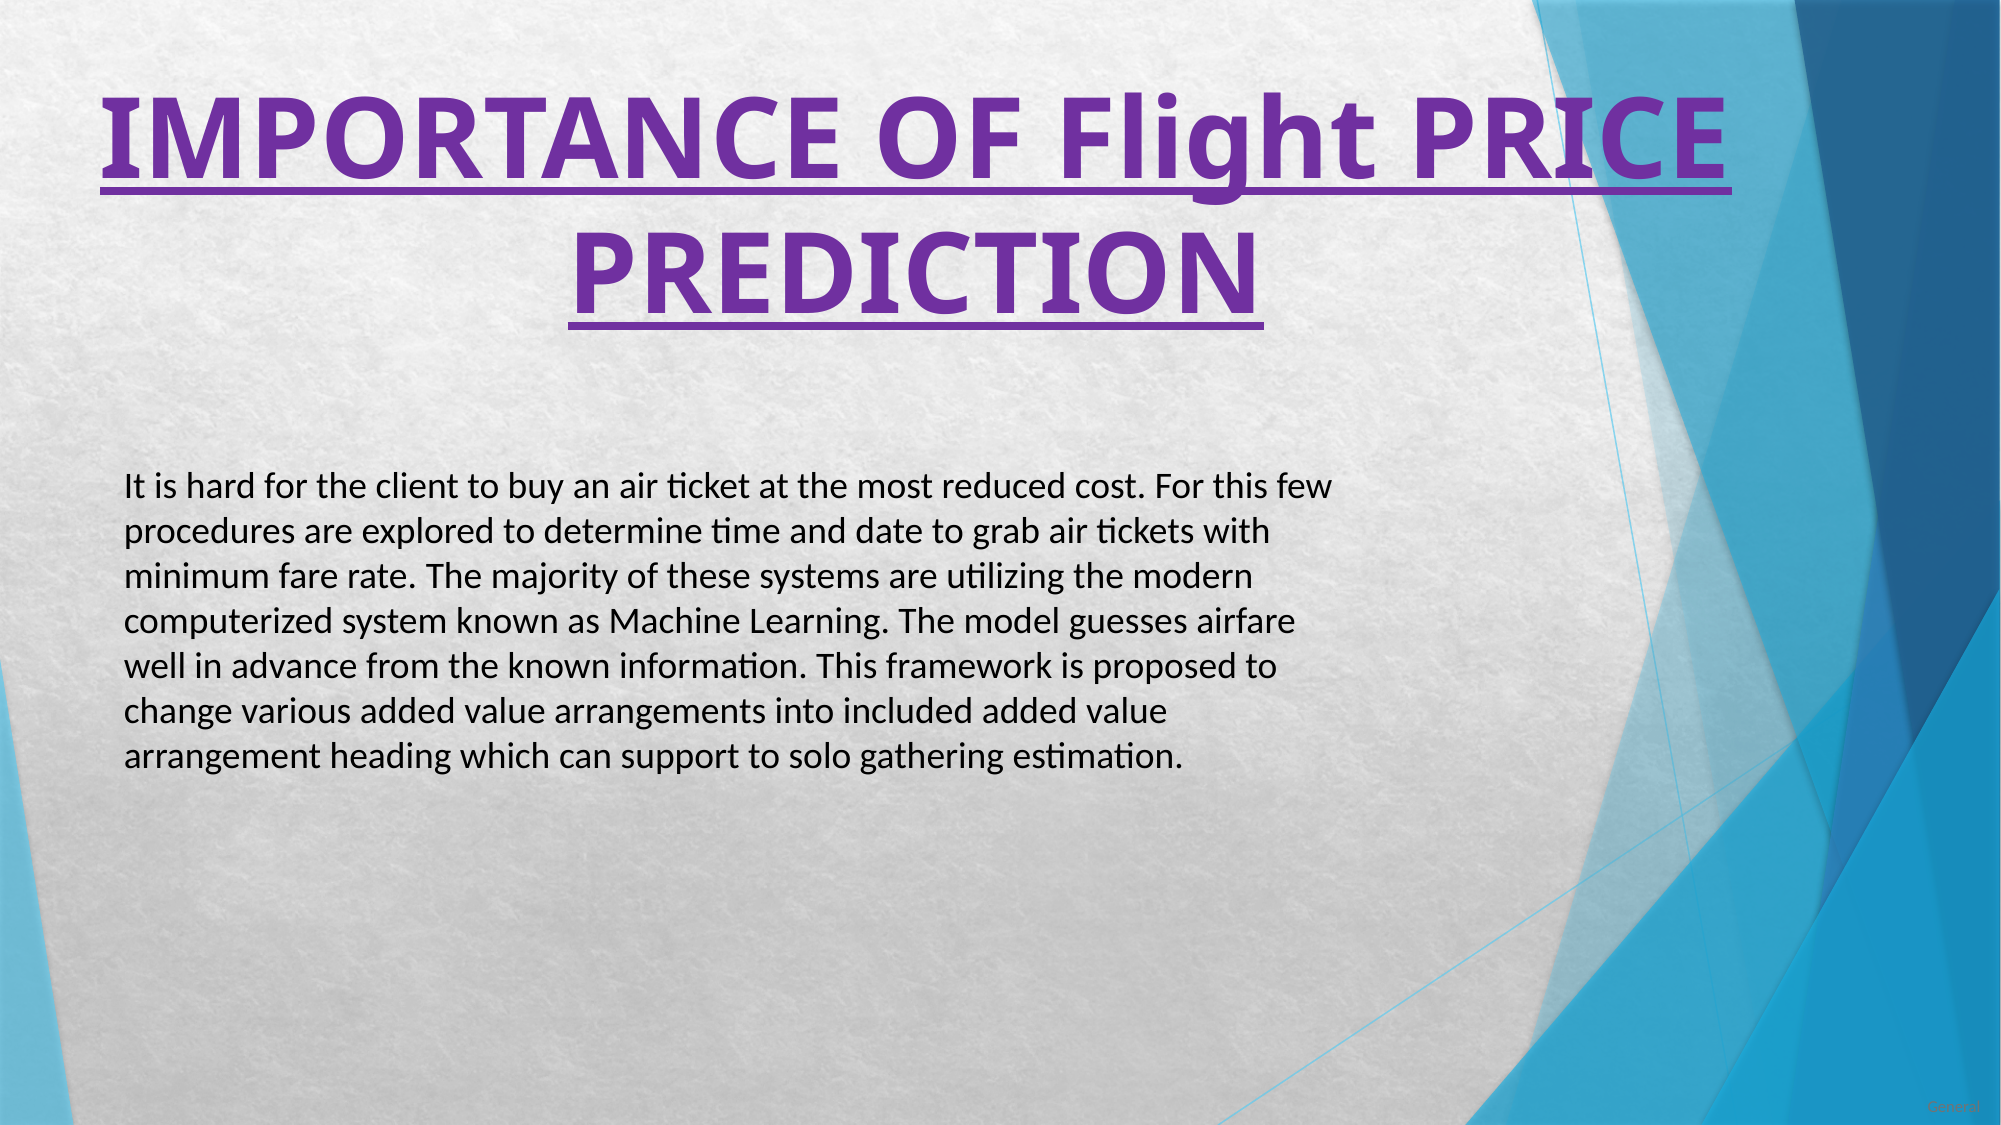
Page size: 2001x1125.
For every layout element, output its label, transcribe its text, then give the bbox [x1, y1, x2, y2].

list [44, 353, 1570, 1090]
title IMPORTANCE OF Flight PRICE PREDICTION [44, 58, 1788, 354]
text_box It is hard for the client to buy an air ticket at the most reduced cost. For this few procedures are explored to determine time and date to grab air tickets with minimum fare rate. The majority of these systems are utilizing the modern computerized system known as Machine Learning. The model guesses airfare well in advance from the known information. This framework is proposed to change various added value arrangements into included added value arrangement heading which can support to solo gathering estimation. [108, 453, 1382, 784]
